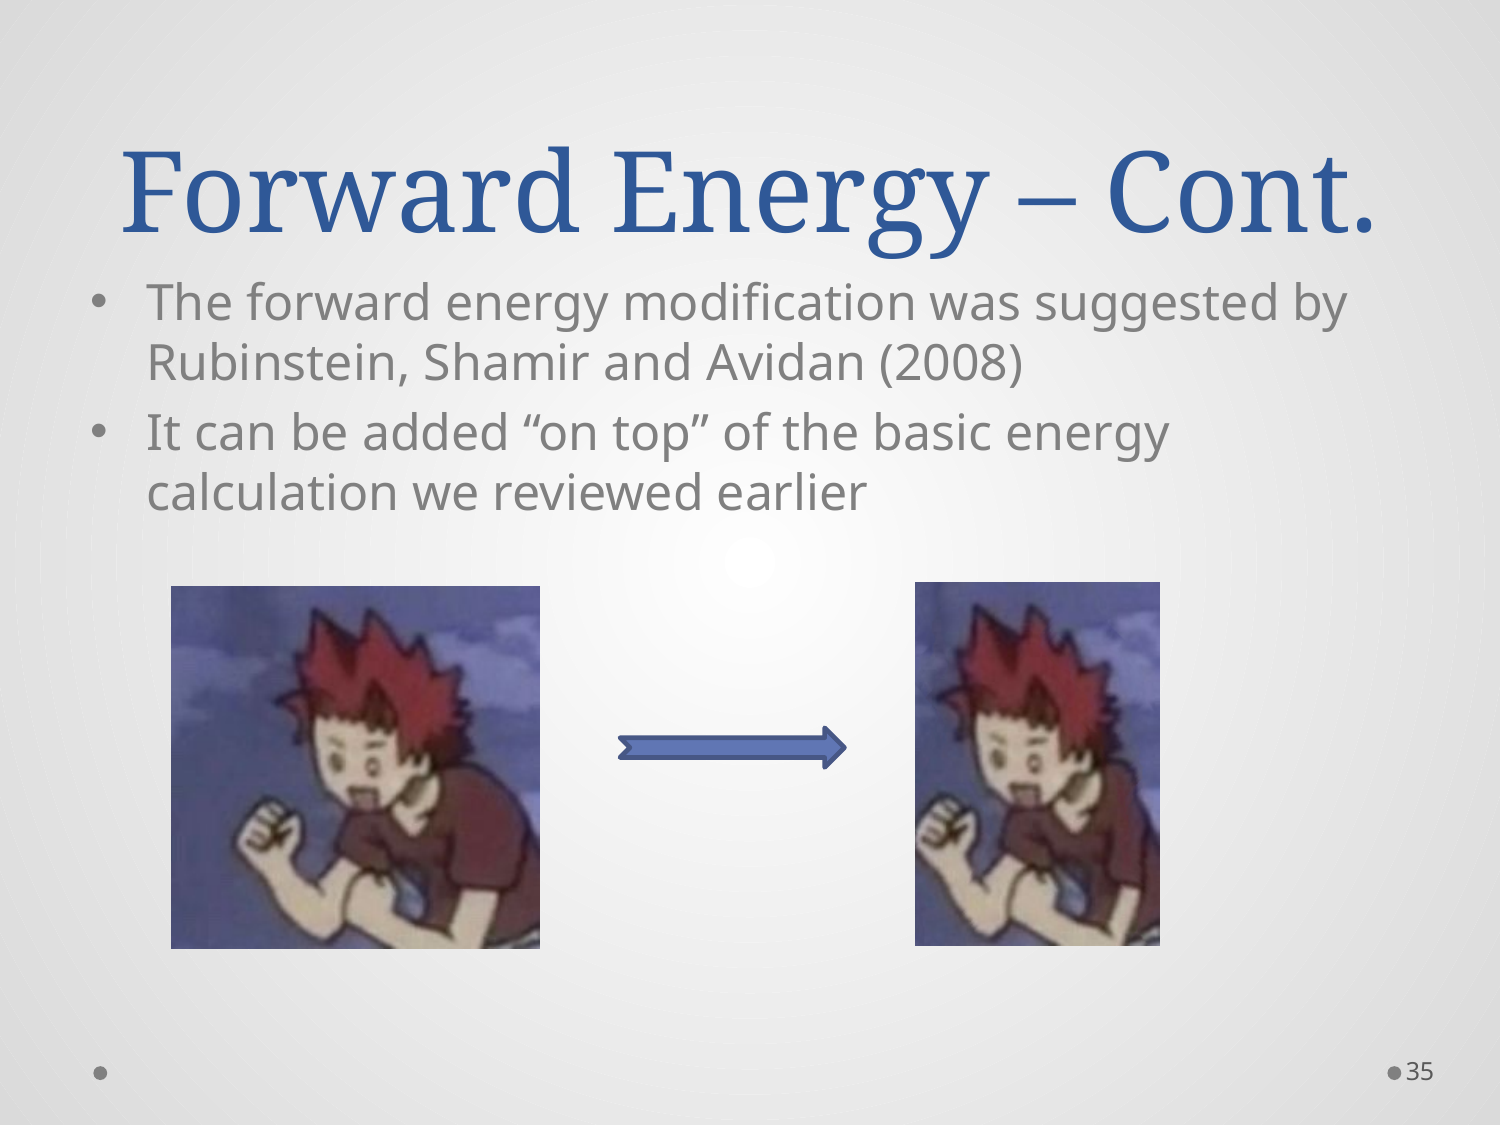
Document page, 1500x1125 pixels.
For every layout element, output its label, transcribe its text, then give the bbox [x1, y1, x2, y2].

title Forward Energy – Cont. [75, 0, 1425, 262]
picture [170, 585, 541, 949]
picture [915, 582, 1160, 946]
slide_number 35 [1401, 1042, 1494, 1103]
list The forward energy modification was suggested by Rubinstein, Shamir and Avidan (2008) It can be added “on top” of the basic energy calculation we reviewed earlier [75, 262, 1425, 1005]
text_box [617, 725, 847, 770]
